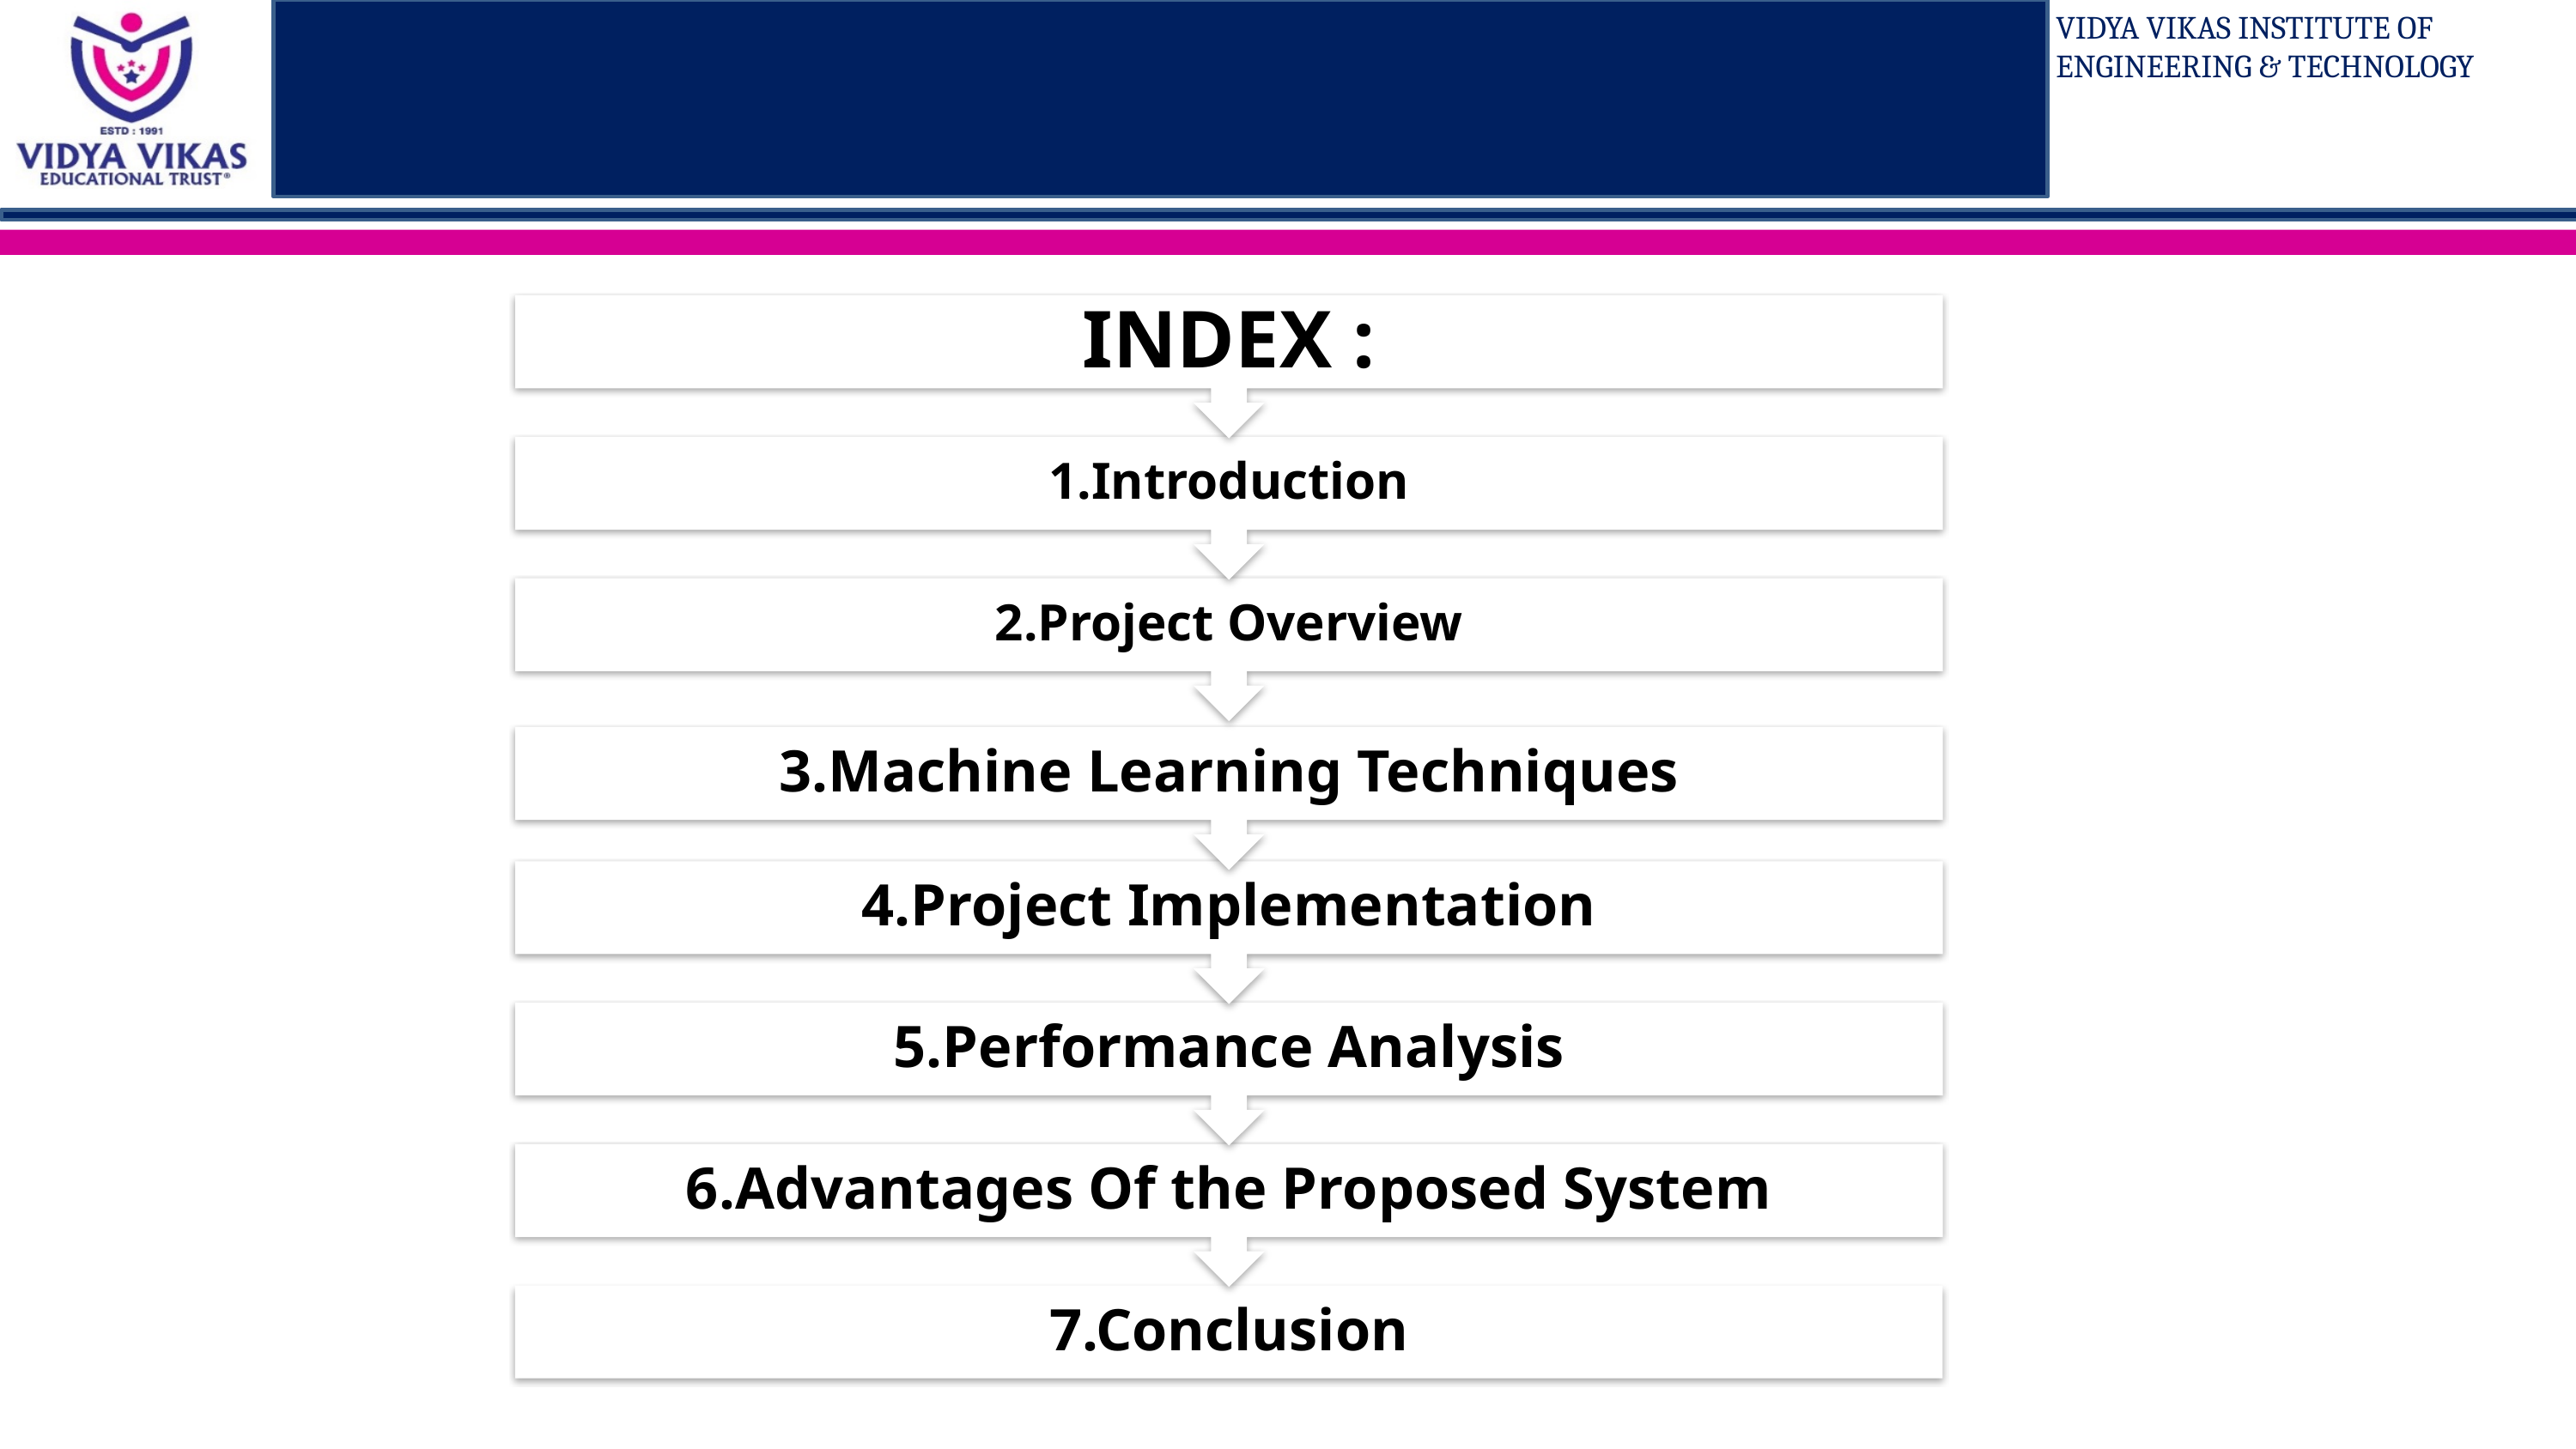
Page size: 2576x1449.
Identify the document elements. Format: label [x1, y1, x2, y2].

picture [15, 0, 258, 189]
text_box [514, 294, 1943, 1379]
